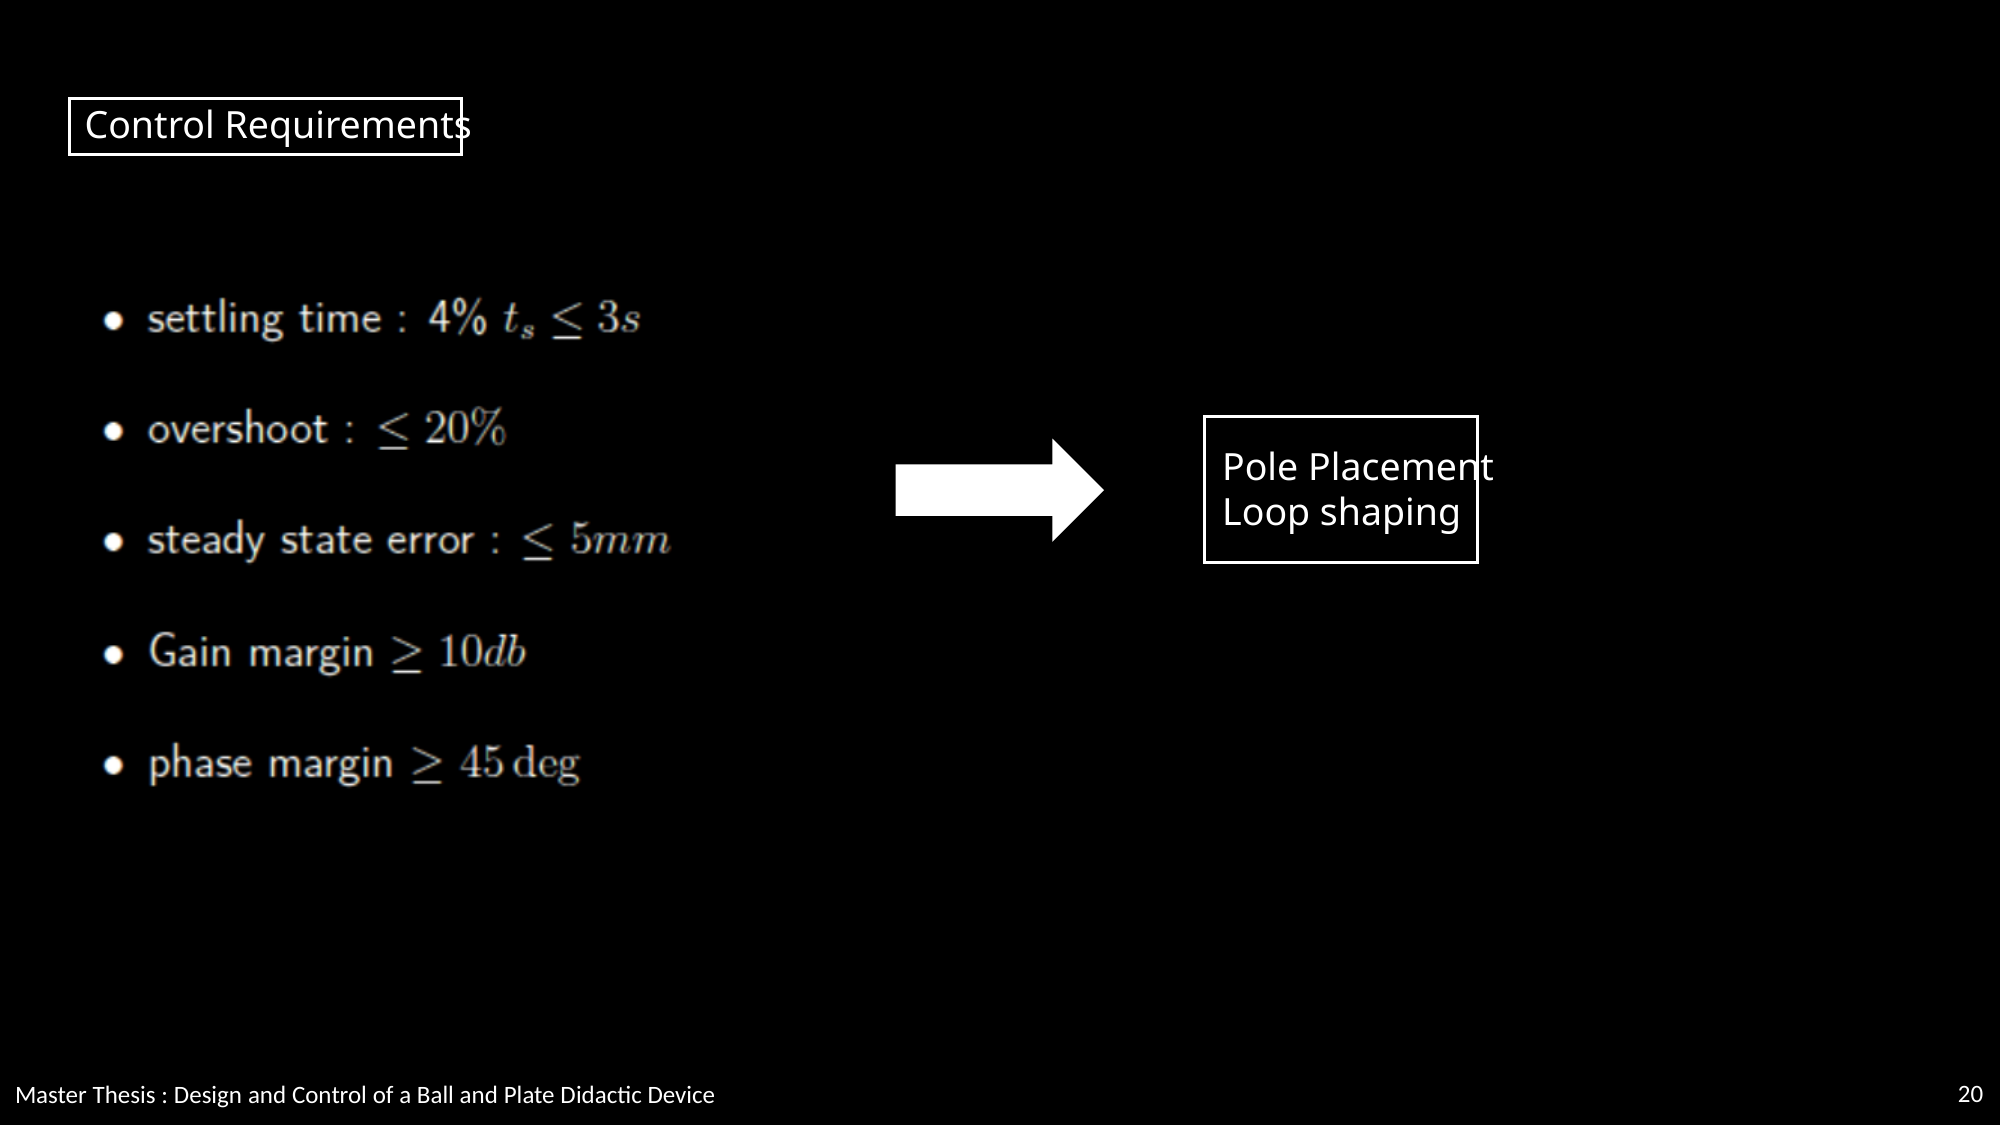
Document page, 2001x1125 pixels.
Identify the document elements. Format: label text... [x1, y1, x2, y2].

text_box [1203, 415, 1478, 563]
text_box Pole Placement Loop shaping [1478, 435, 1682, 541]
picture [69, 274, 696, 814]
text_box [894, 436, 1106, 545]
footer Master Thesis : Design and Control of a Ball and Plate Didactic Device [0, 1062, 855, 1125]
text_box Control Requirements [69, 93, 524, 154]
slide_number 20 [1548, 1062, 1999, 1123]
